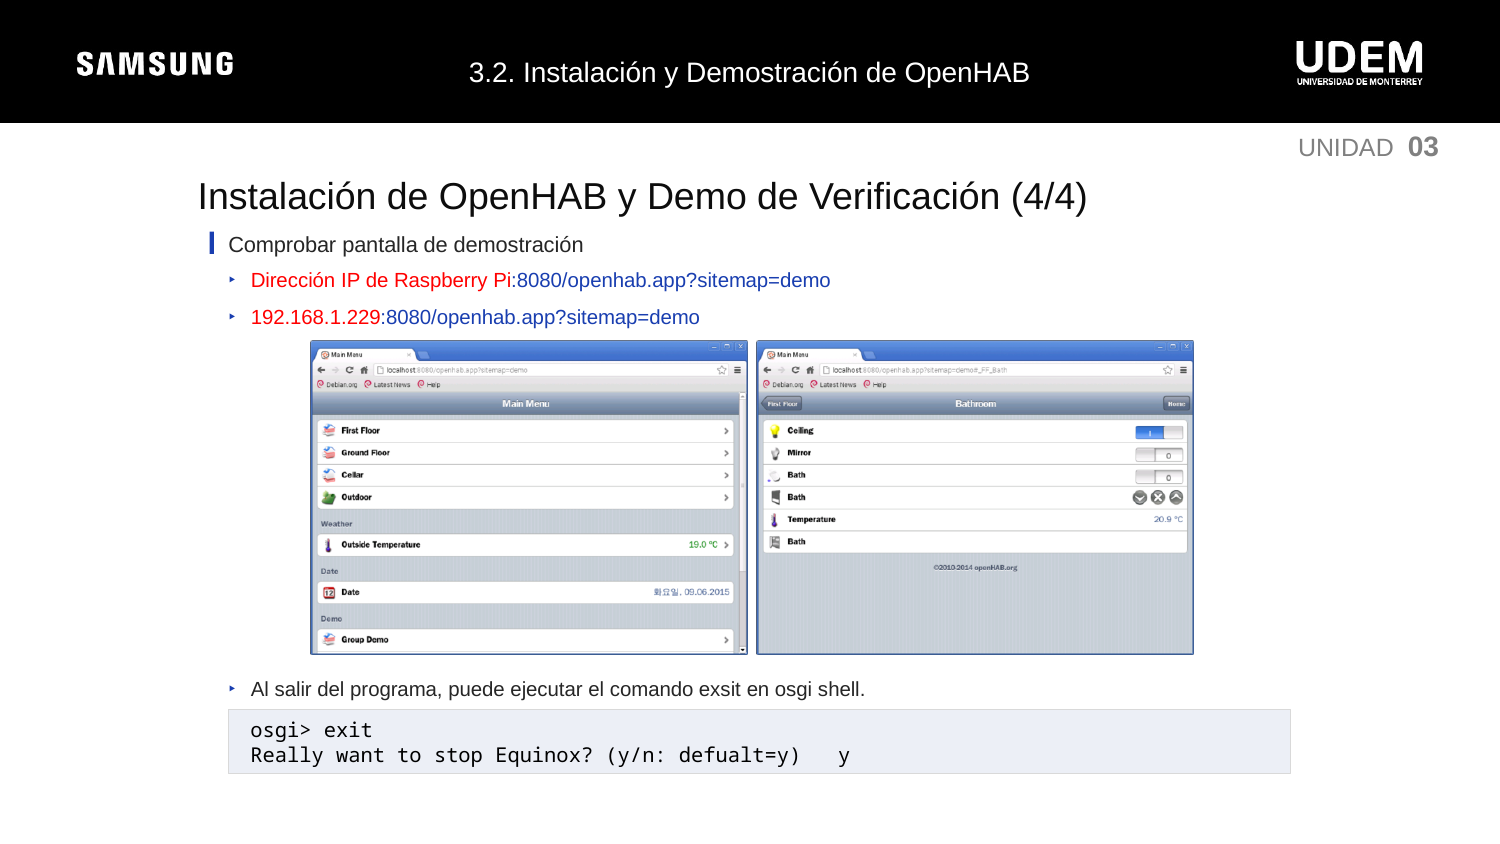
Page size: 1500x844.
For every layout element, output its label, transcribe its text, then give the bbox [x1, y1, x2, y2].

picture [0, 0, 1500, 844]
text_box Instalación de OpenHAB y Demo de Verificación (4/4) [197, 171, 1307, 218]
text_box 3.2. Instalación y Demostración de OpenHAB [279, 54, 1221, 88]
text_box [209, 230, 1291, 257]
text_box Al salir del programa, puede ejecutar el comando exsit en osgi shell. [227, 666, 1291, 710]
text_box osgi> exit Really want to stop Equinox? (y/n: defualt=y) y [228, 710, 1291, 774]
text_box UNIDAD 03 [1289, 127, 1439, 162]
text_box Dirección IP de Raspberry Pi:8080/openhab.app?sitemap=demo 192.168.1.229:8080/openhab.app?sitemap=demo [227, 258, 1291, 339]
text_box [310, 340, 1194, 655]
